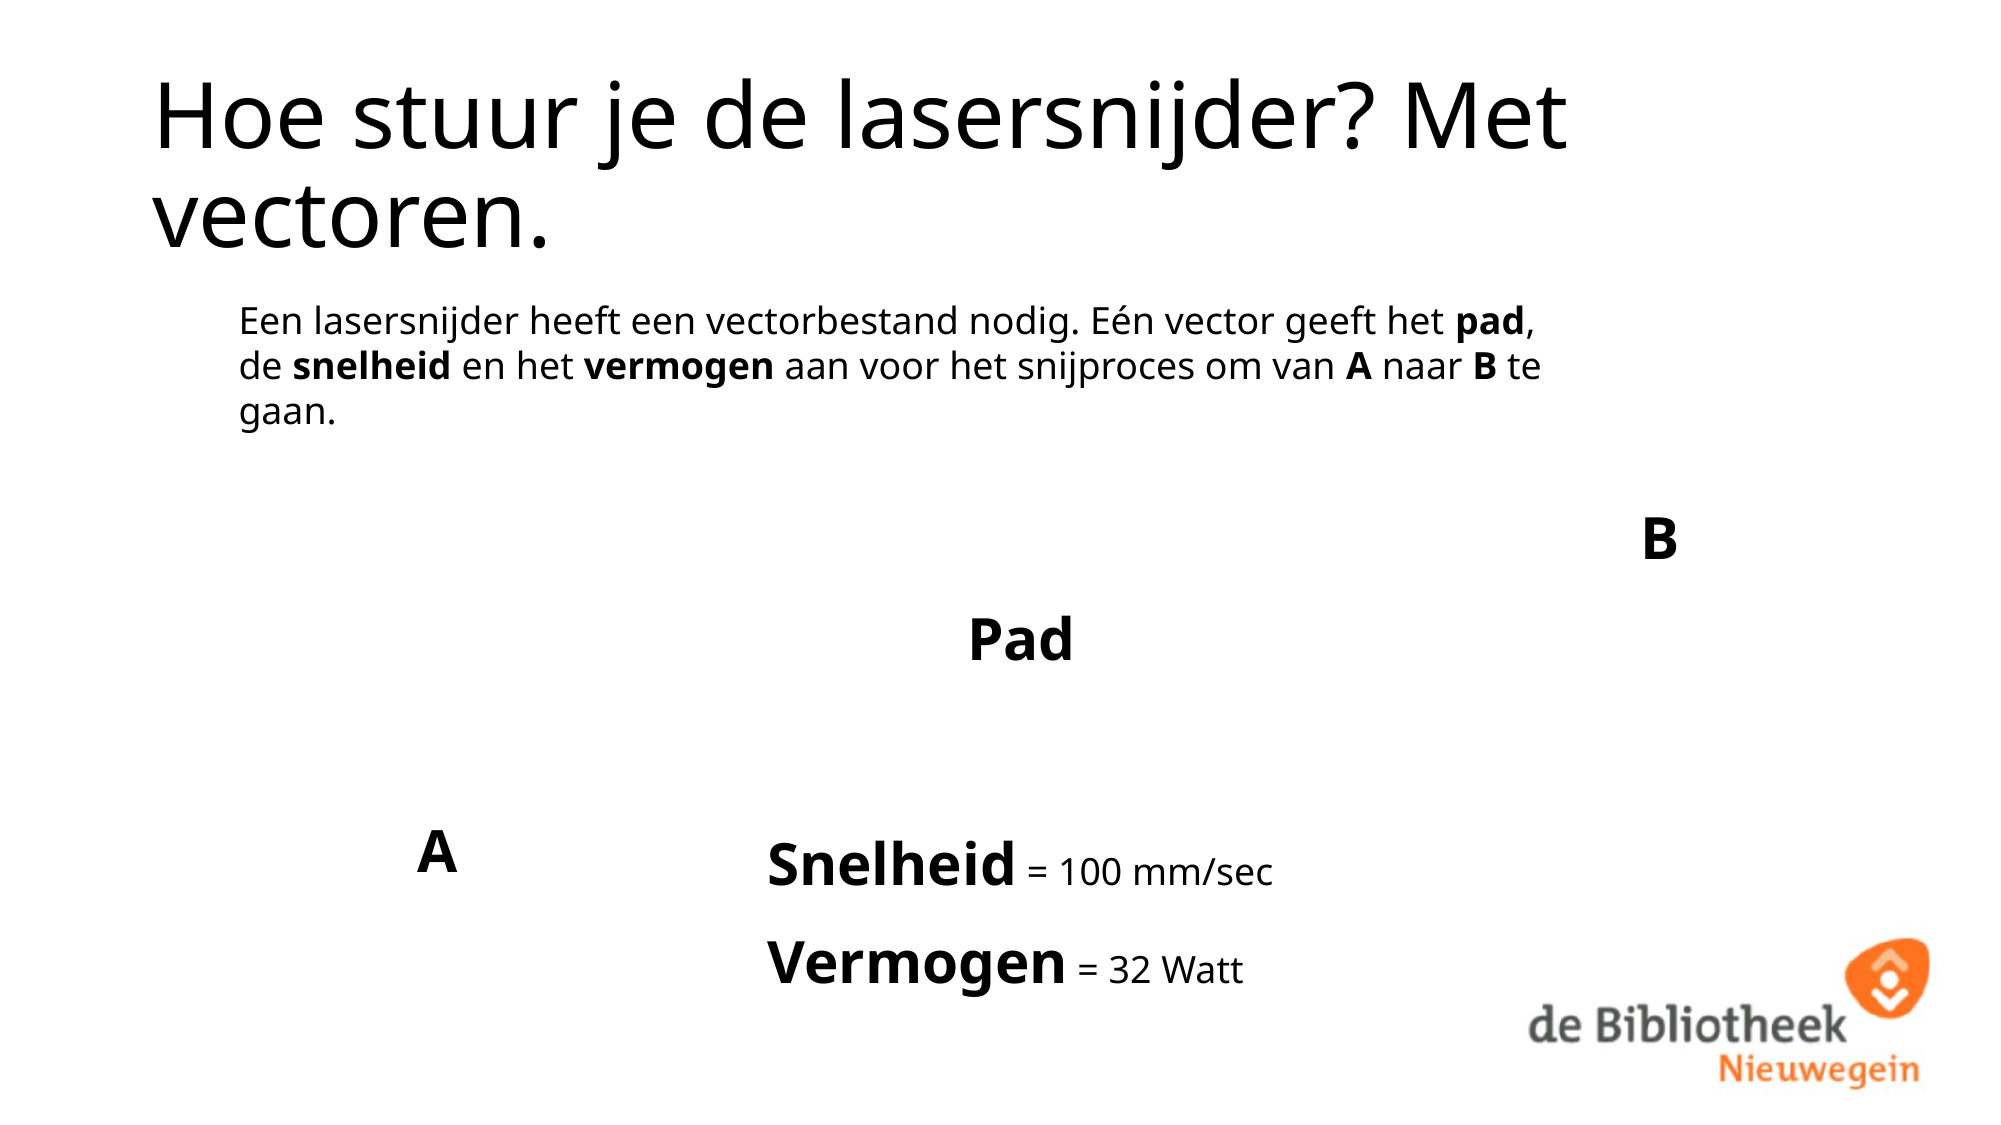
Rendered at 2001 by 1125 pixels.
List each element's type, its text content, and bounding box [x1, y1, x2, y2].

text_box Pad [952, 594, 1309, 680]
text_box A [402, 807, 523, 892]
text_box Snelheid = 100 mm/sec [752, 819, 1307, 905]
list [1348, 858, 2000, 1125]
title Hoe stuur je de lasersnijder? Met vectoren. [137, 59, 1863, 278]
text_box B [1625, 493, 1750, 579]
text_box Een lasersnijder heeft een vectorbestand nodig. Eén vector geeft het pad, de snelheid en het vermogen aan voor het snijproces om van A naar B te gaan. [223, 289, 1575, 440]
text_box Vermogen = 32 Watt [752, 917, 1295, 1003]
